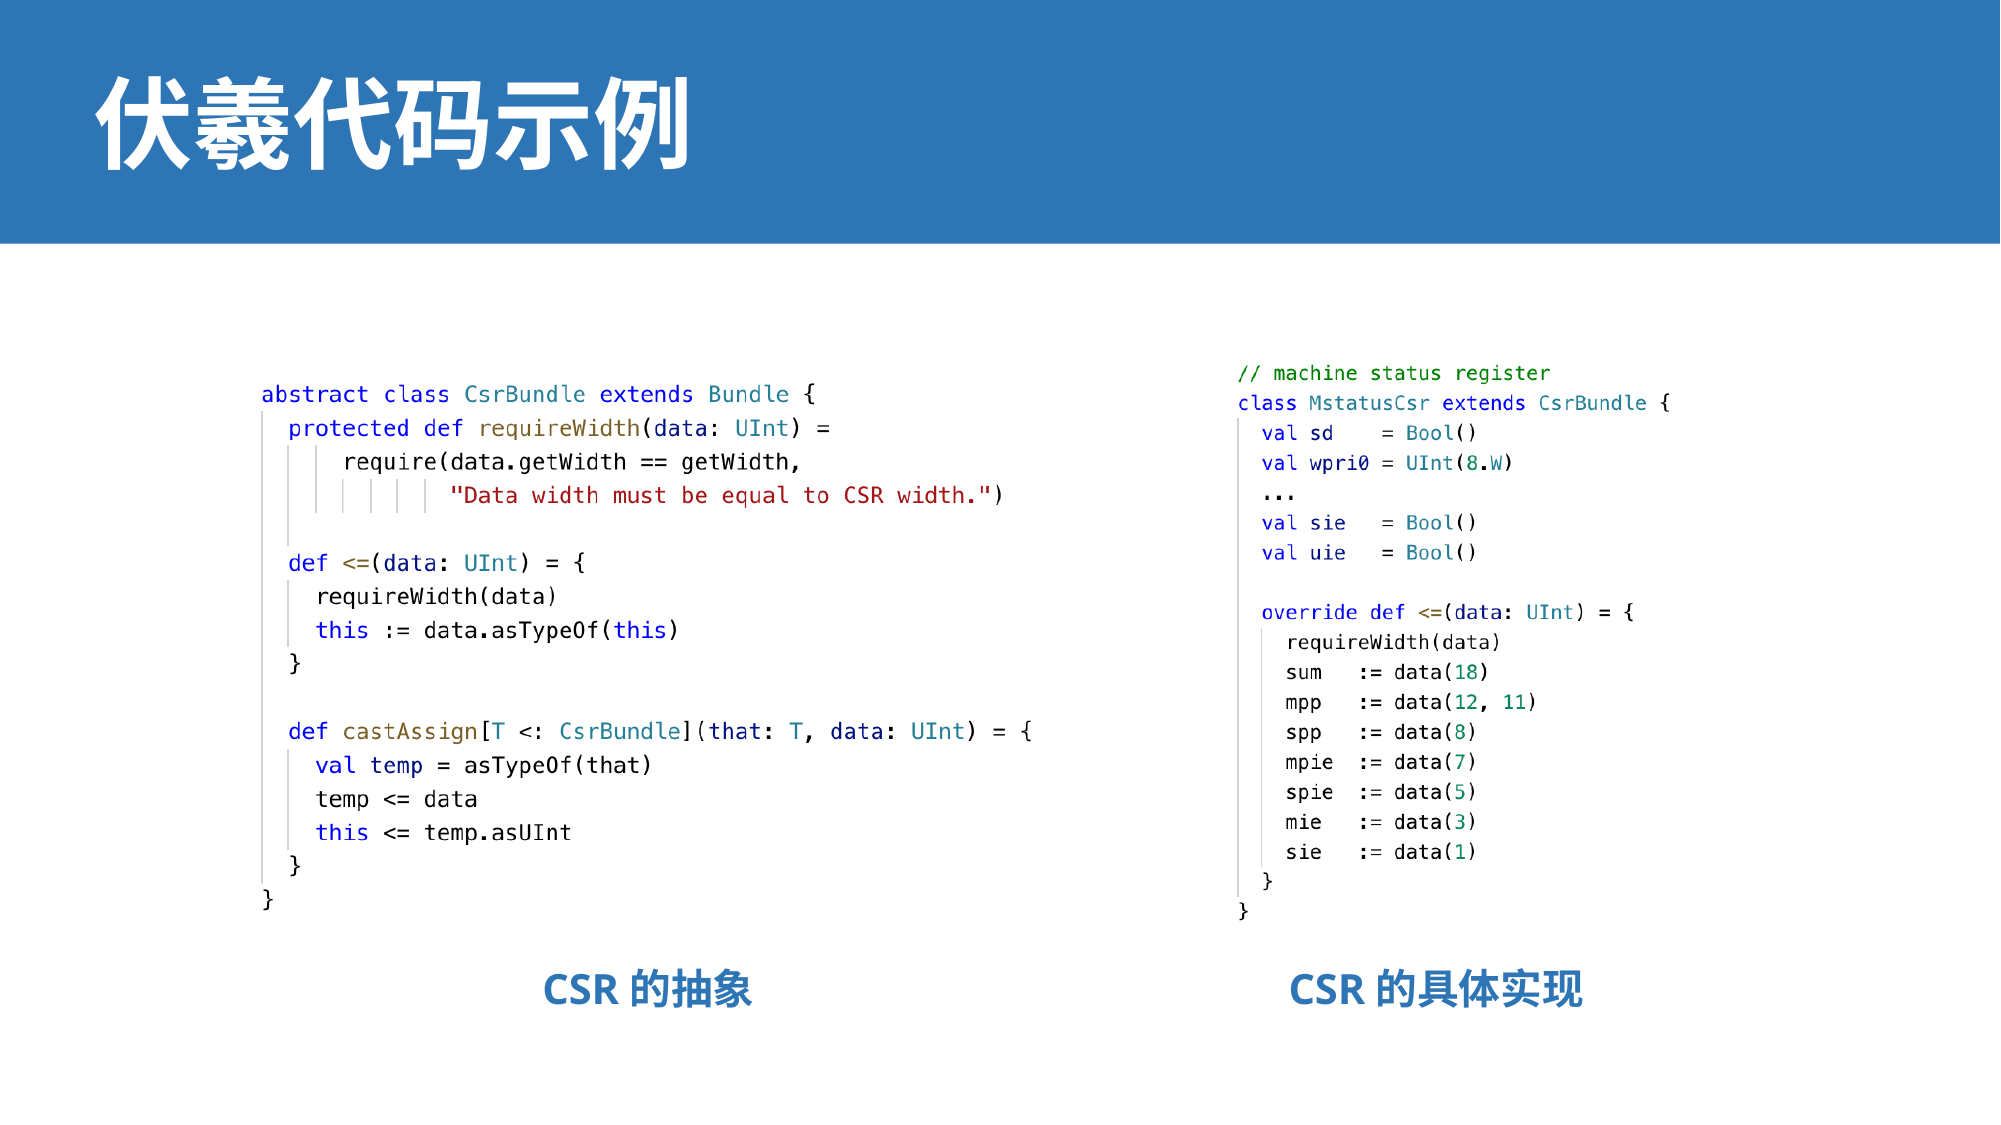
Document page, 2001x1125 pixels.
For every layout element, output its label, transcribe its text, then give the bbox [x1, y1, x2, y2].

text_box CSR的具体实现 [1273, 955, 1599, 1020]
text_box [0, 0, 2000, 245]
picture [240, 366, 1057, 928]
text_box 伏羲代码示例 [78, 53, 709, 189]
text_box CSR的抽象 [527, 955, 770, 1020]
picture [1217, 353, 1727, 944]
